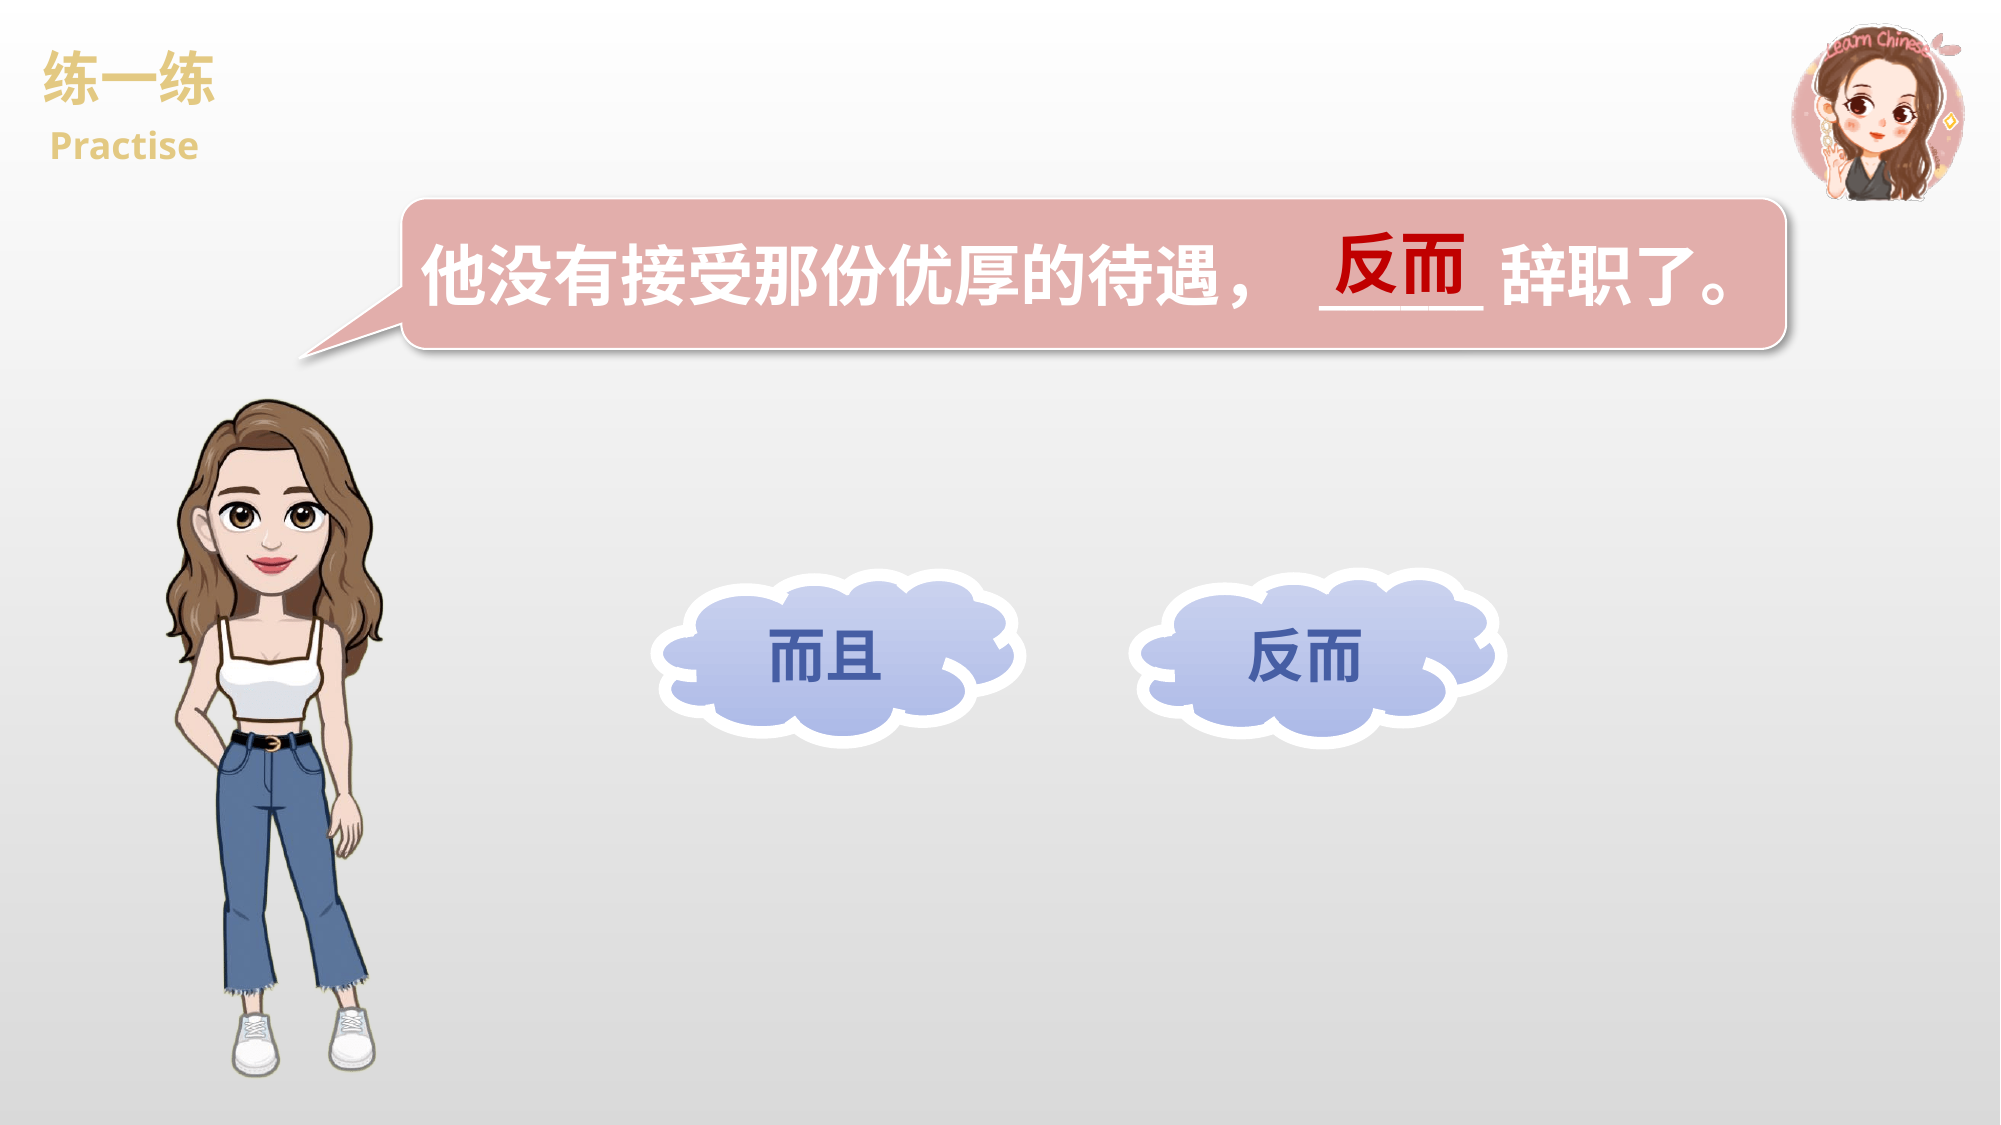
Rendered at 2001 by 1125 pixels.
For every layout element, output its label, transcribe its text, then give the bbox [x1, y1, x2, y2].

text_box 反而 [1133, 572, 1503, 745]
text_box 而且 [655, 573, 1022, 745]
picture [0, 303, 548, 1125]
text_box 反而 [1272, 214, 1529, 310]
text_box 他没有接受那份优厚的待遇， ______辞职了。 [375, 197, 1788, 350]
text_box 练一练 [27, 35, 233, 120]
text_box Practise [34, 115, 215, 175]
picture [1758, 0, 1998, 240]
